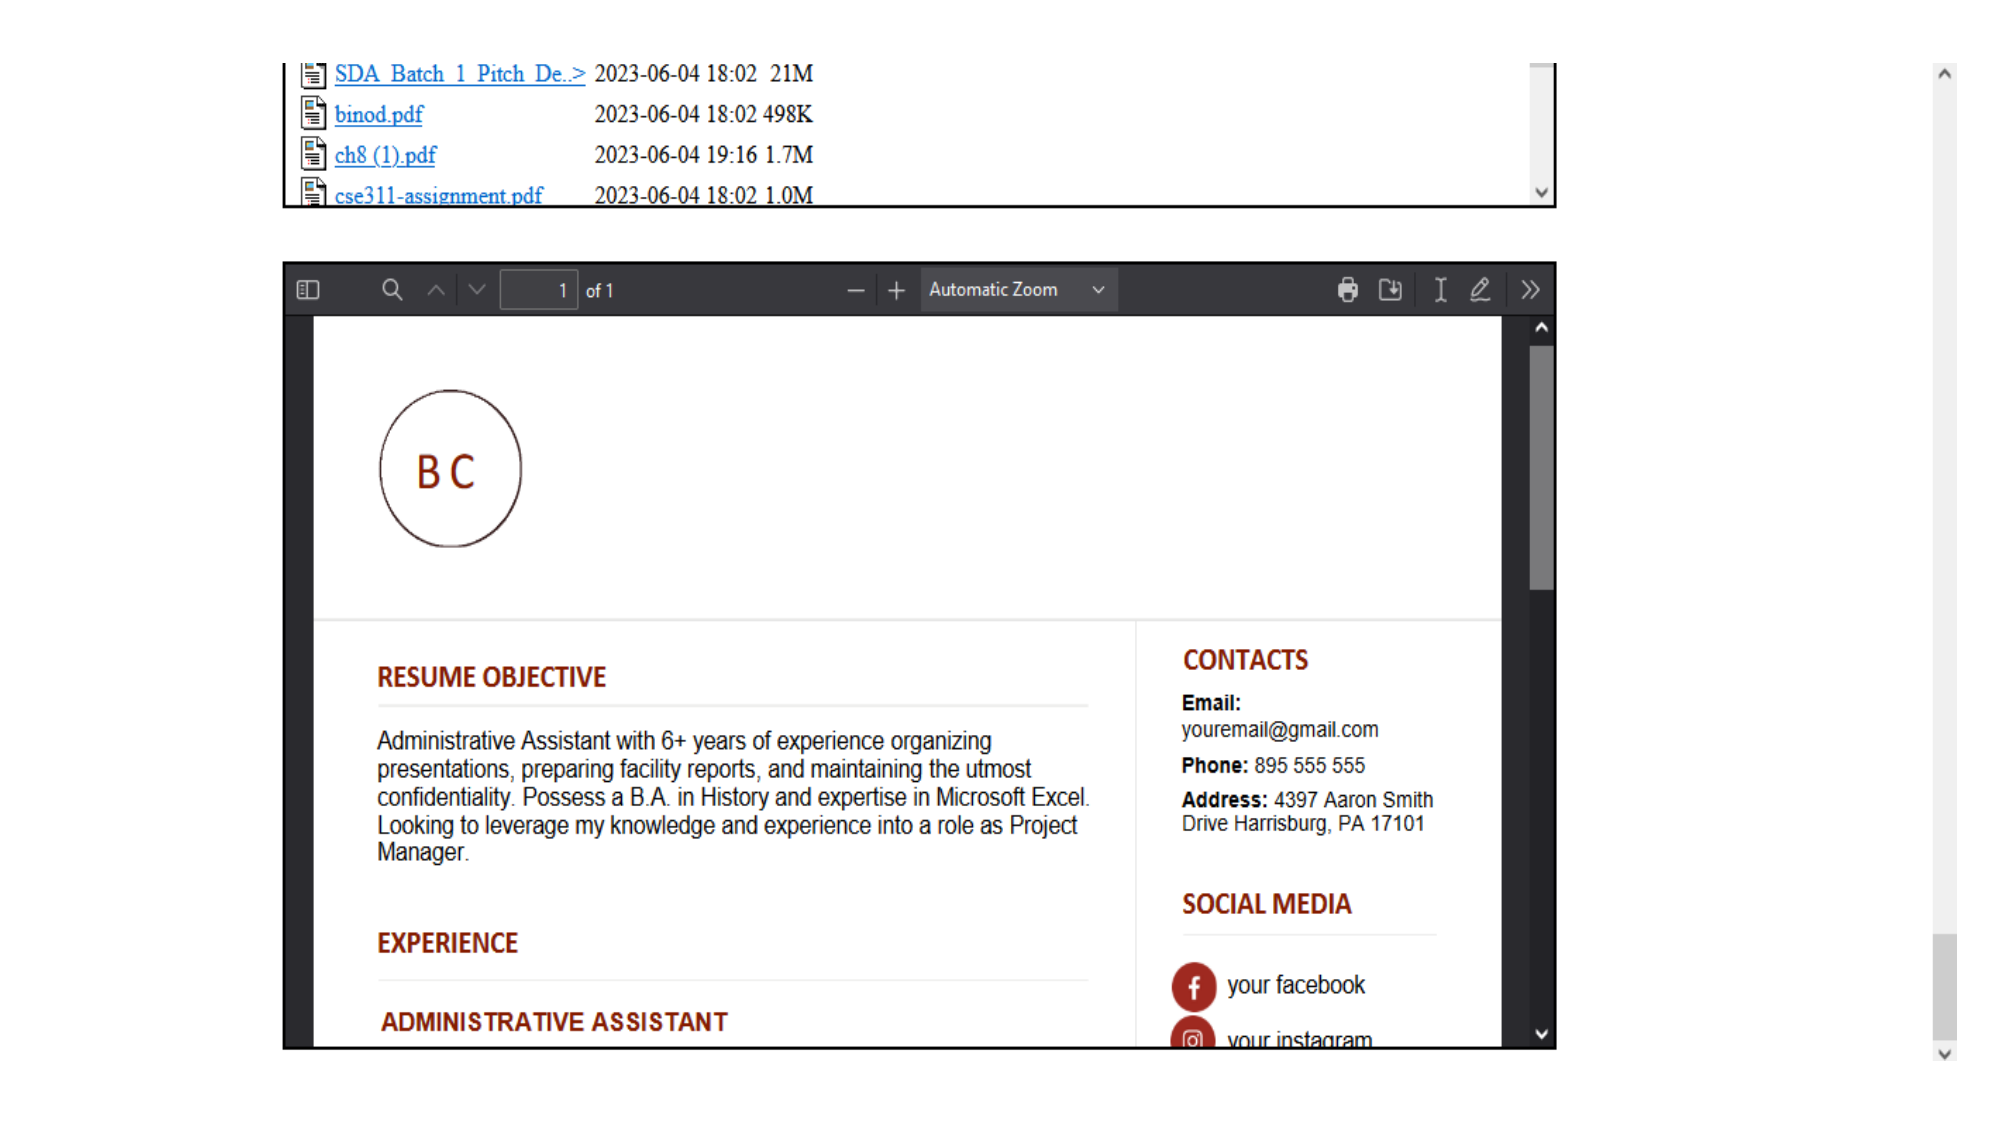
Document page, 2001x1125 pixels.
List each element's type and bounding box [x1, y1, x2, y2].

picture [32, 63, 1957, 1062]
